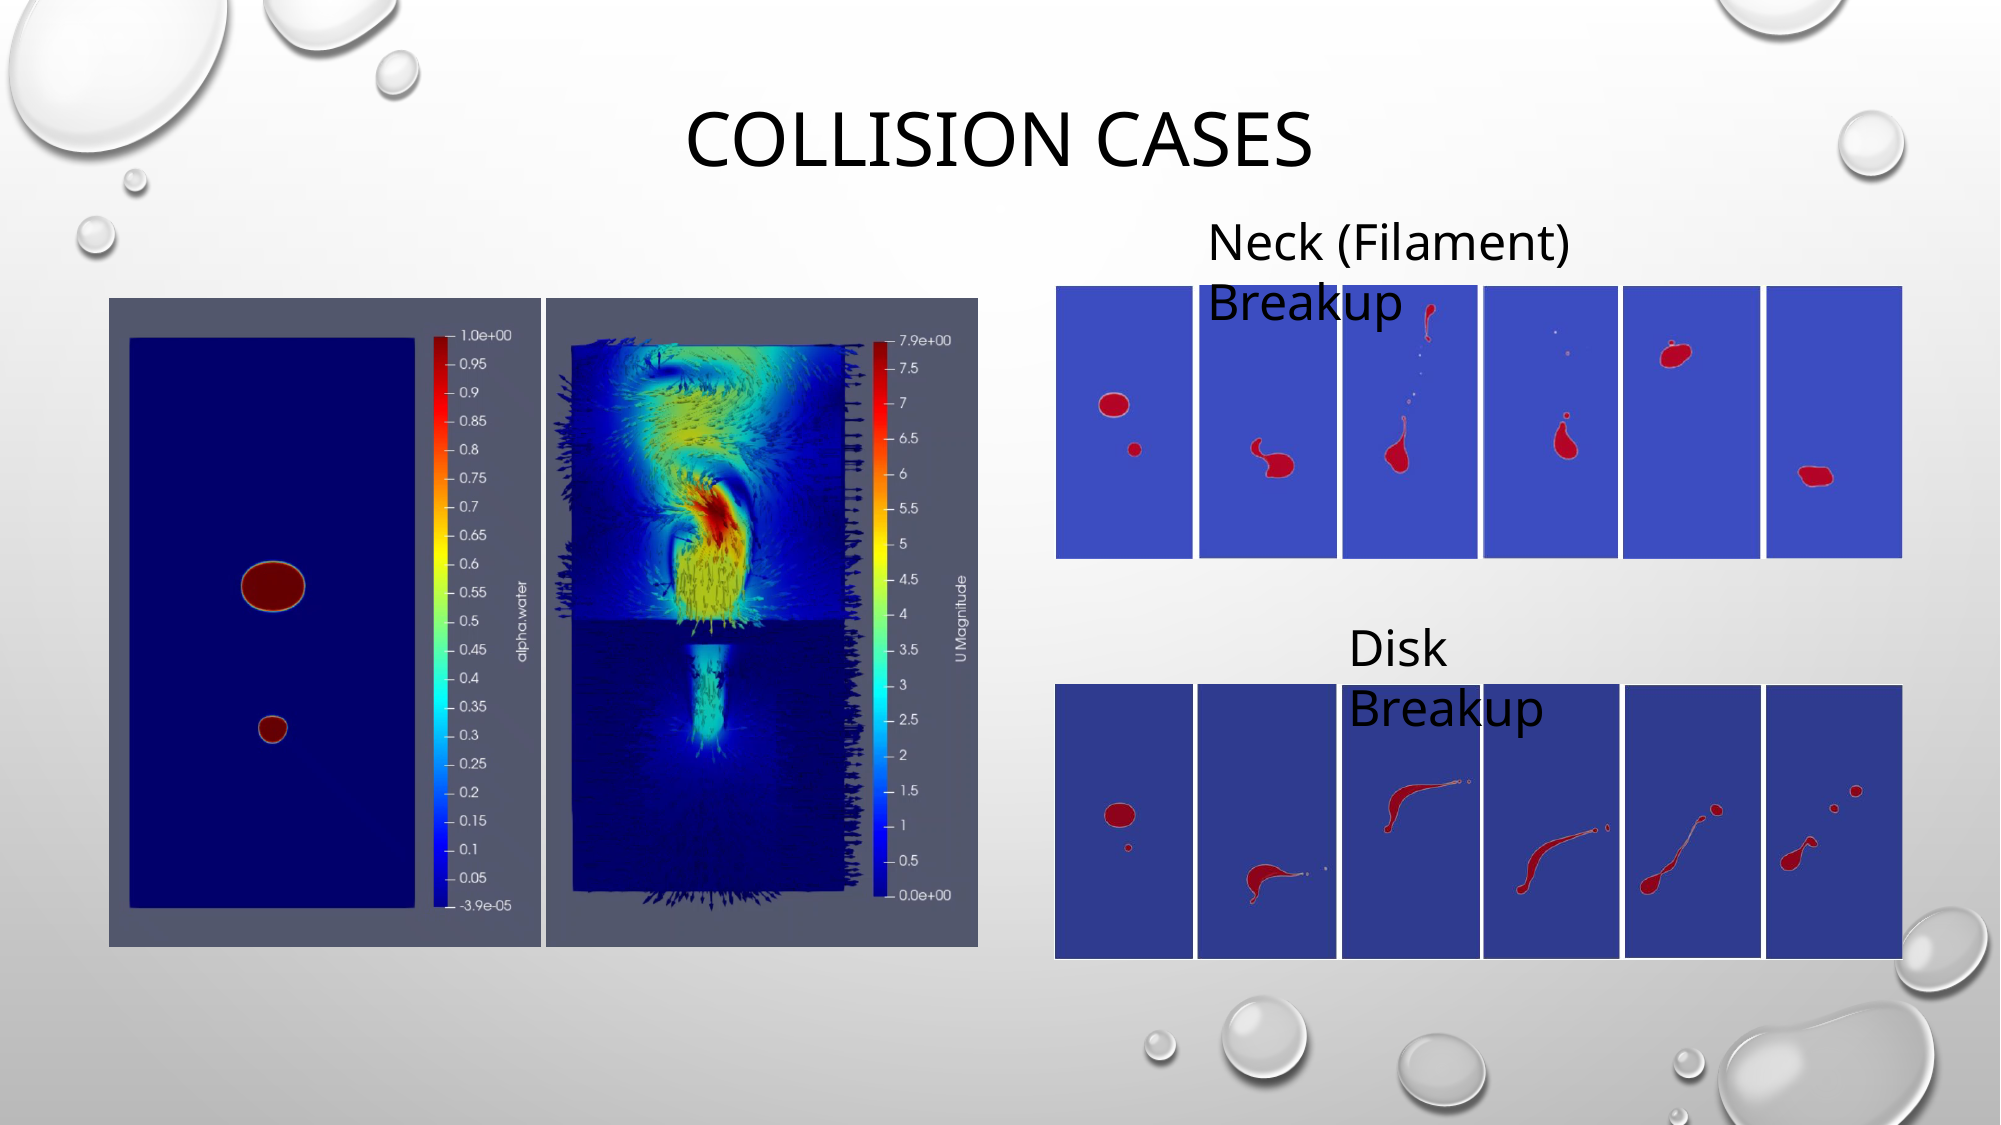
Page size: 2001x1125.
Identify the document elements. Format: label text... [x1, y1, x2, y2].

list [912, 995, 2000, 1125]
picture [0, 0, 2000, 1125]
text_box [545, 297, 979, 948]
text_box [107, 297, 542, 948]
title Collision cases [149, 10, 1851, 273]
text_box Disk Breakup [1333, 608, 1624, 682]
text_box Neck (Filament) Breakup [1192, 203, 1719, 283]
